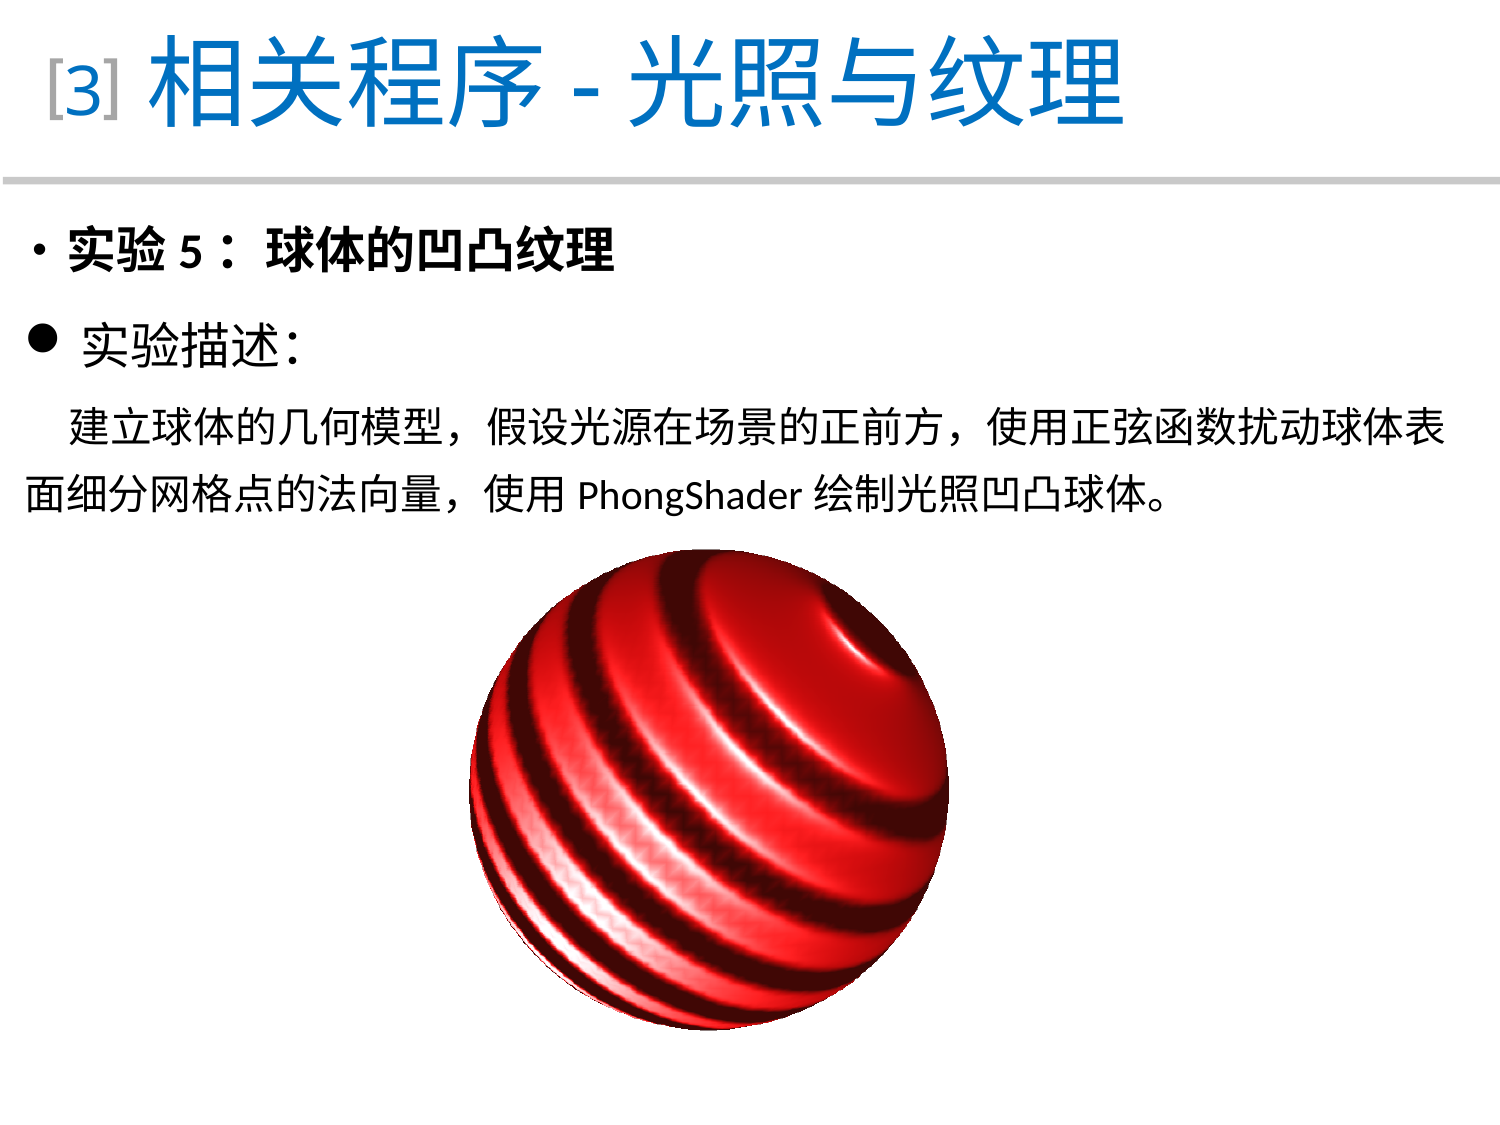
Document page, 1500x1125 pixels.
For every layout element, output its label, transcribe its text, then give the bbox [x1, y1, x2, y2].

text_box [1, 175, 1500, 186]
picture [442, 526, 993, 1053]
text_box 实验描述： 建立球体的几何模型，假设光源在场景的正前方，使用正弦函数扰动球体表面细分网格点的法向量，使用PhongShader绘制光照凹凸球体。 [9, 289, 1496, 590]
text_box 相关程序-光照与纹理 [117, 11, 1156, 147]
text_box [103, 58, 117, 121]
text_box [49, 58, 63, 121]
list 实验5：球体的凹凸纹理 [17, 196, 1475, 289]
text_box 3 [49, 41, 117, 137]
